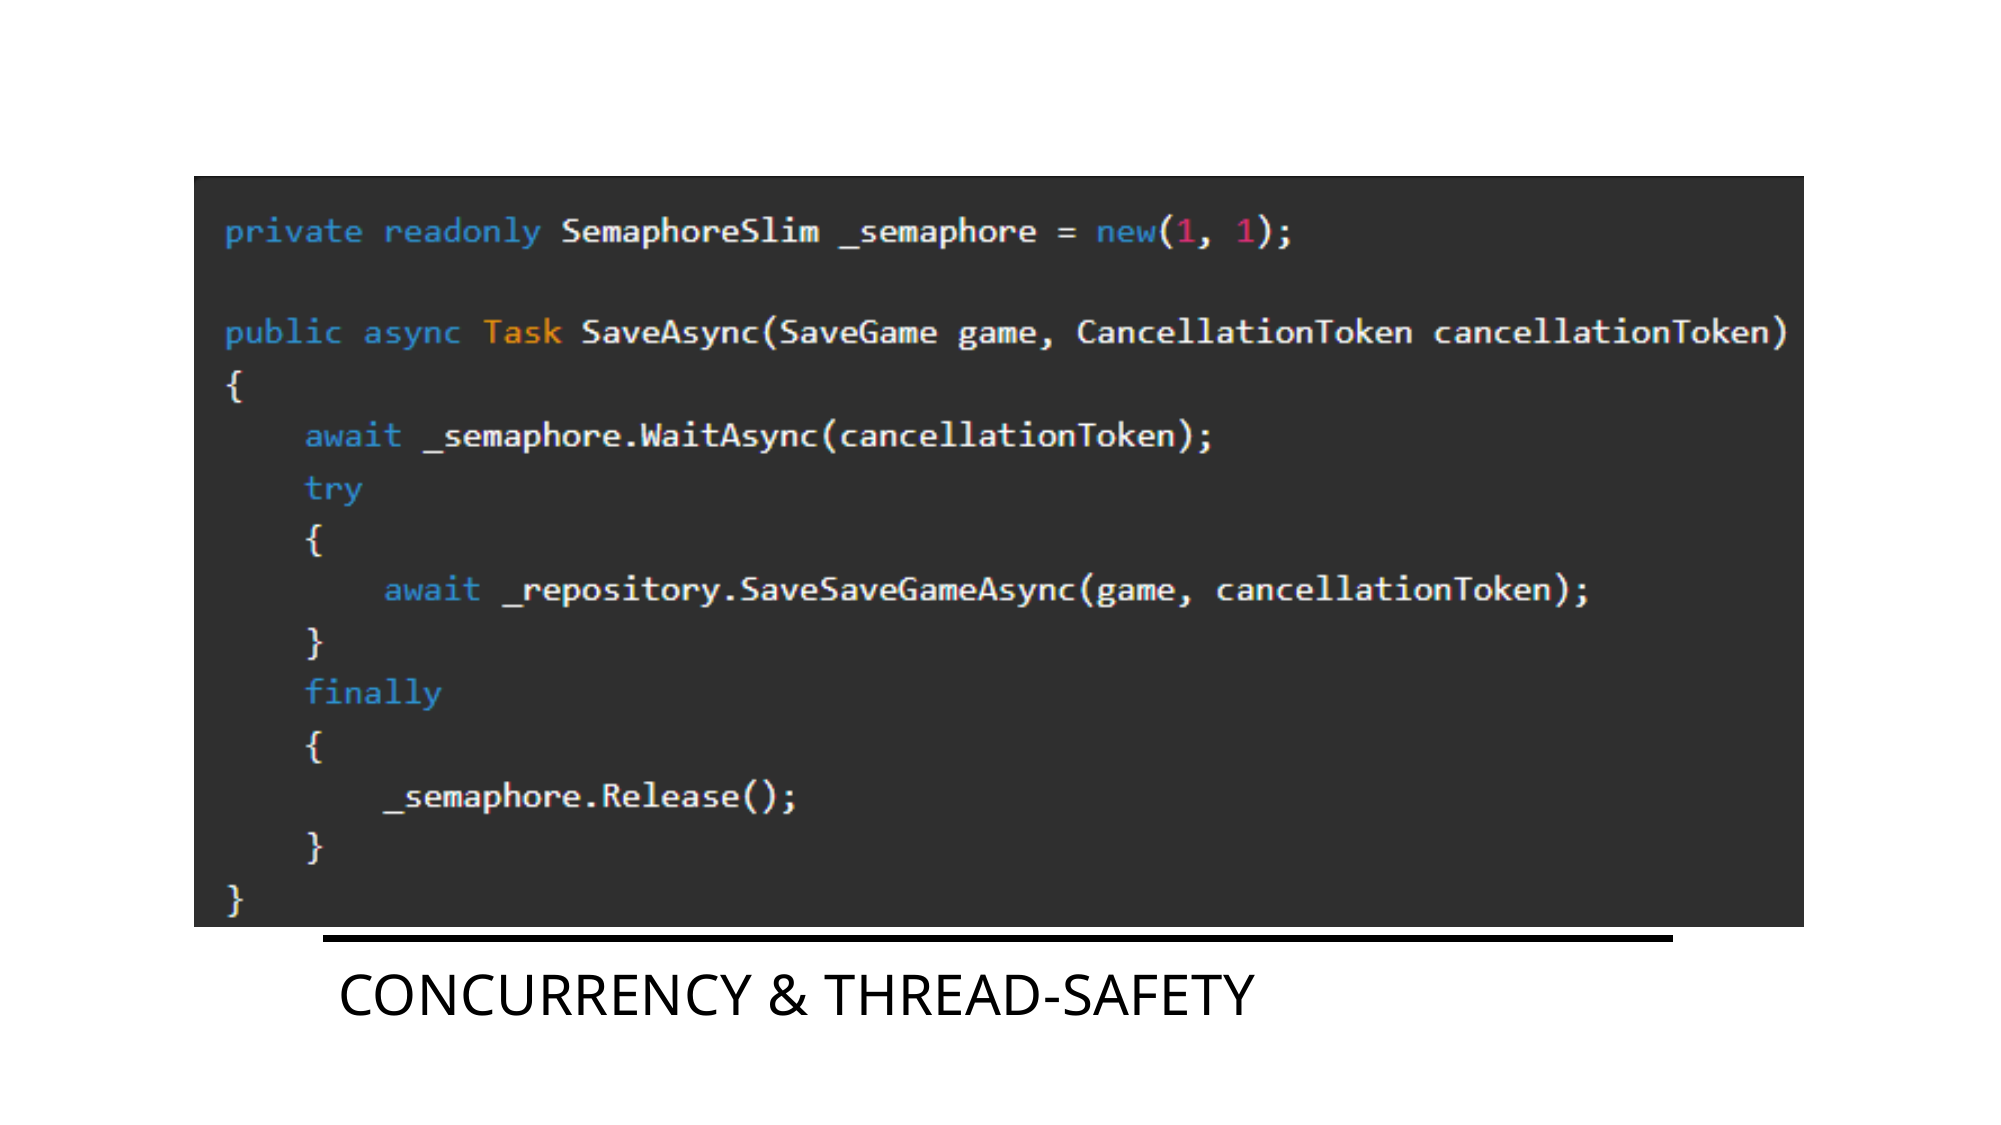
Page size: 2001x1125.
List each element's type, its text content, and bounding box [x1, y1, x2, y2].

title Concurrency & Thread-safety [323, 960, 1302, 1007]
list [194, 176, 1804, 927]
text_box [0, 0, 2000, 1125]
title Concurrency & Thread-safety [323, 1008, 1302, 1083]
